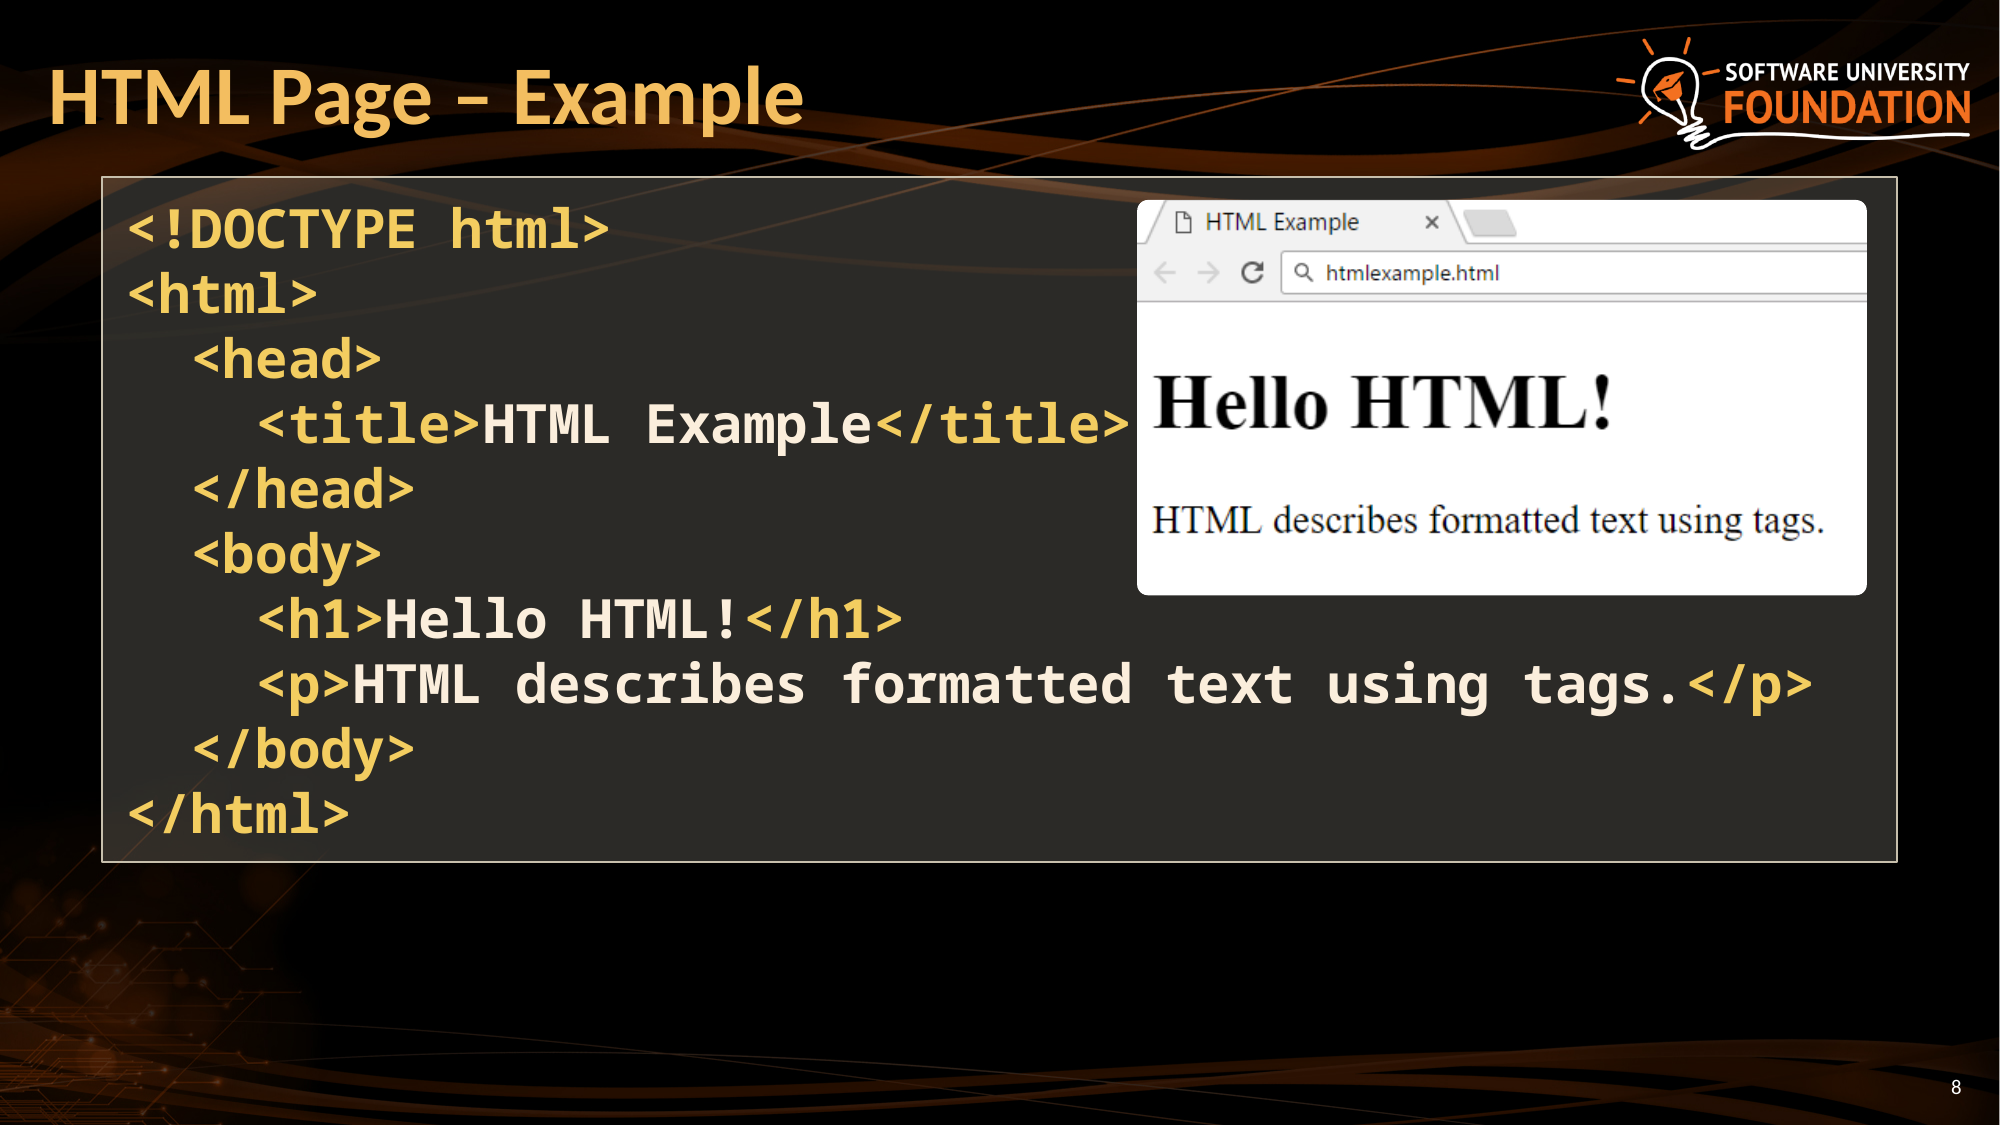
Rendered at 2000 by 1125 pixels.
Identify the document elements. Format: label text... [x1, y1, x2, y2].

text_box <!DOCTYPE html> <html> <head> <title>HTML Example</title> </head> <body> <h1>Hello HTML!</h1> <p>HTML describes formatted text using tags.</p> </body> </html> [102, 176, 1898, 862]
picture [0, 0, 2000, 1125]
title HTML Page – Example [30, 6, 1602, 189]
slide_number 8 [1897, 1070, 1968, 1103]
